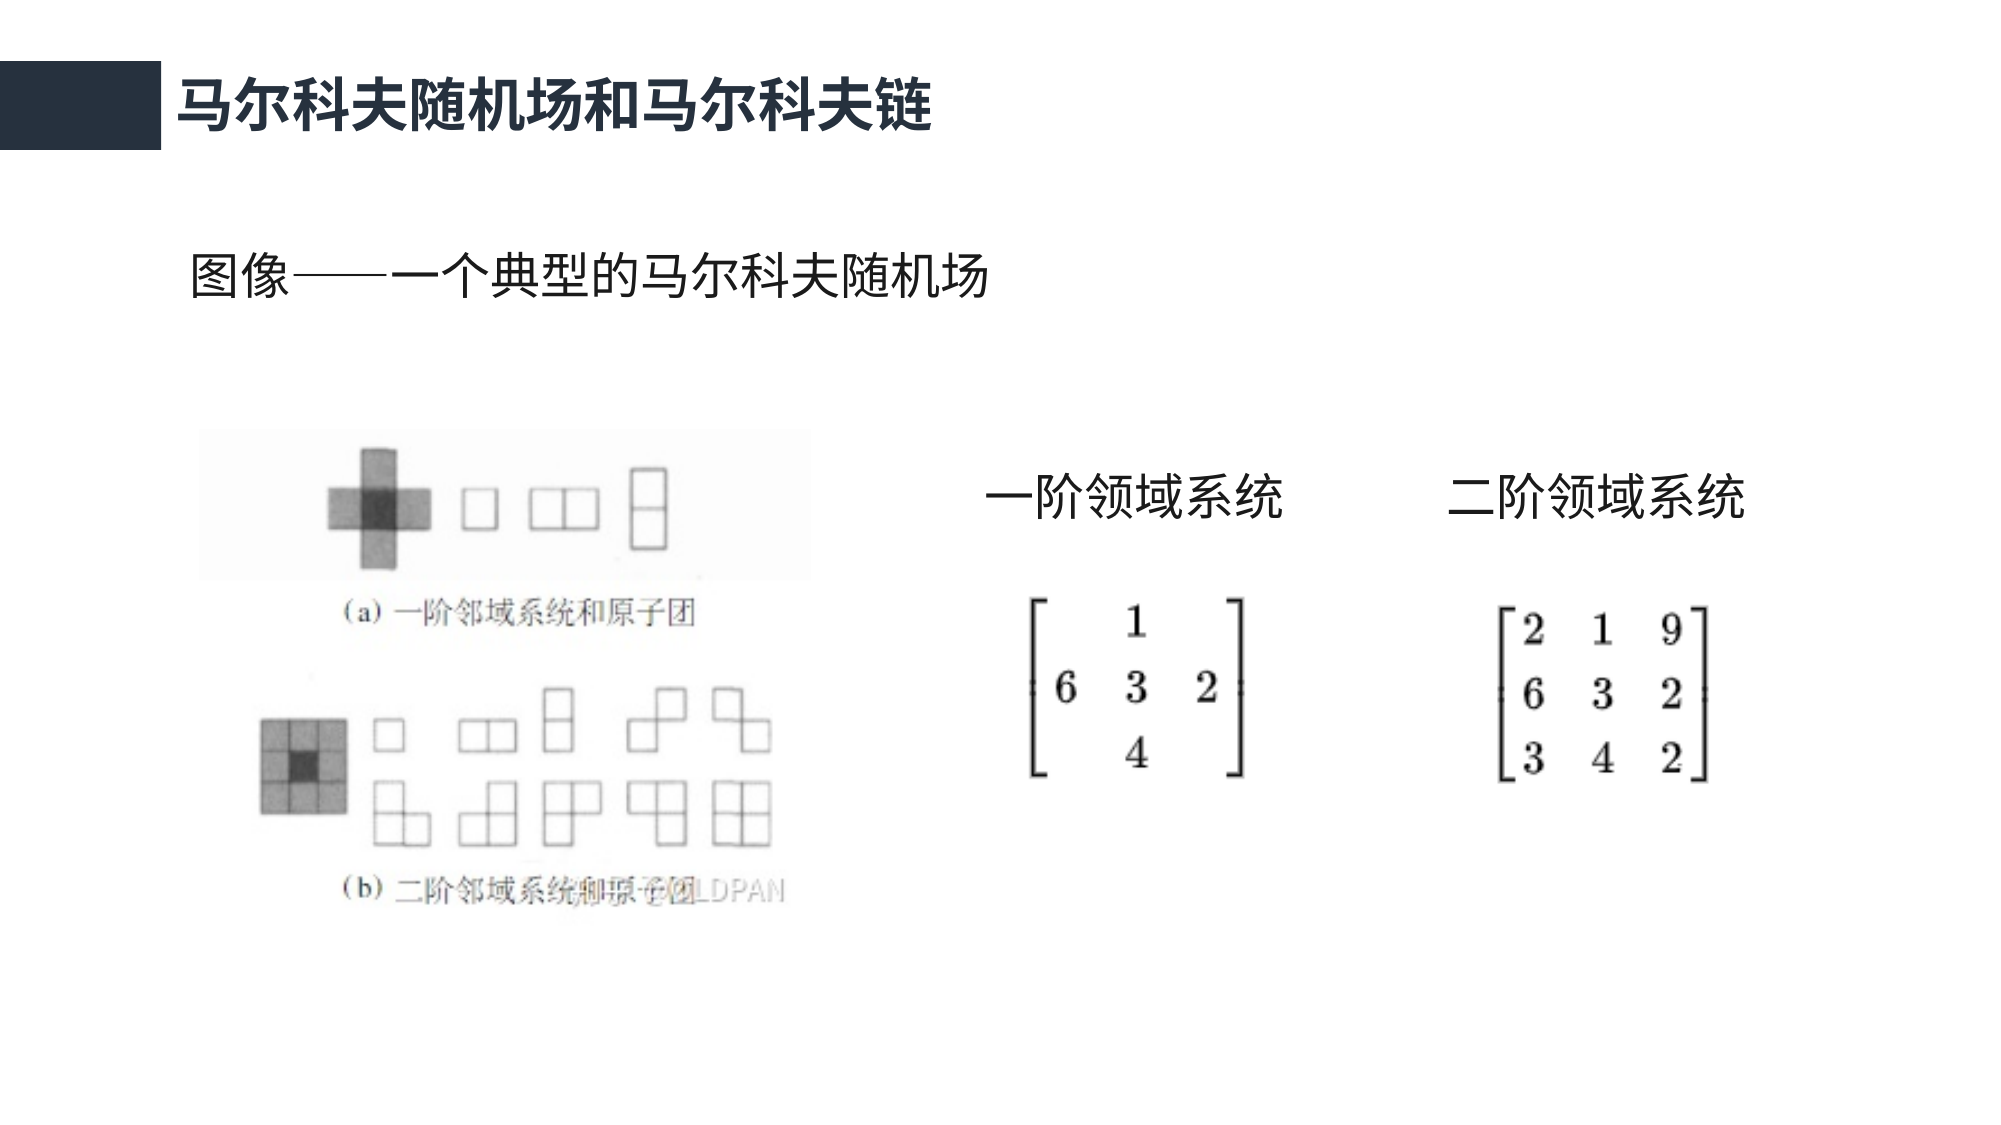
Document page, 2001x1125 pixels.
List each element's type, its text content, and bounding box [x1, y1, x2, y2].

text_box 马尔科夫随机场和马尔科夫链 [161, 61, 1013, 146]
picture [1483, 562, 1720, 818]
text_box 二阶领域系统 [1431, 457, 1762, 533]
text_box [0, 60, 162, 151]
text_box 一阶领域系统 [969, 457, 1300, 533]
picture [199, 429, 811, 938]
text_box 图像——一个典型的马尔科夫随机场 [175, 237, 1175, 312]
picture [1012, 593, 1263, 804]
